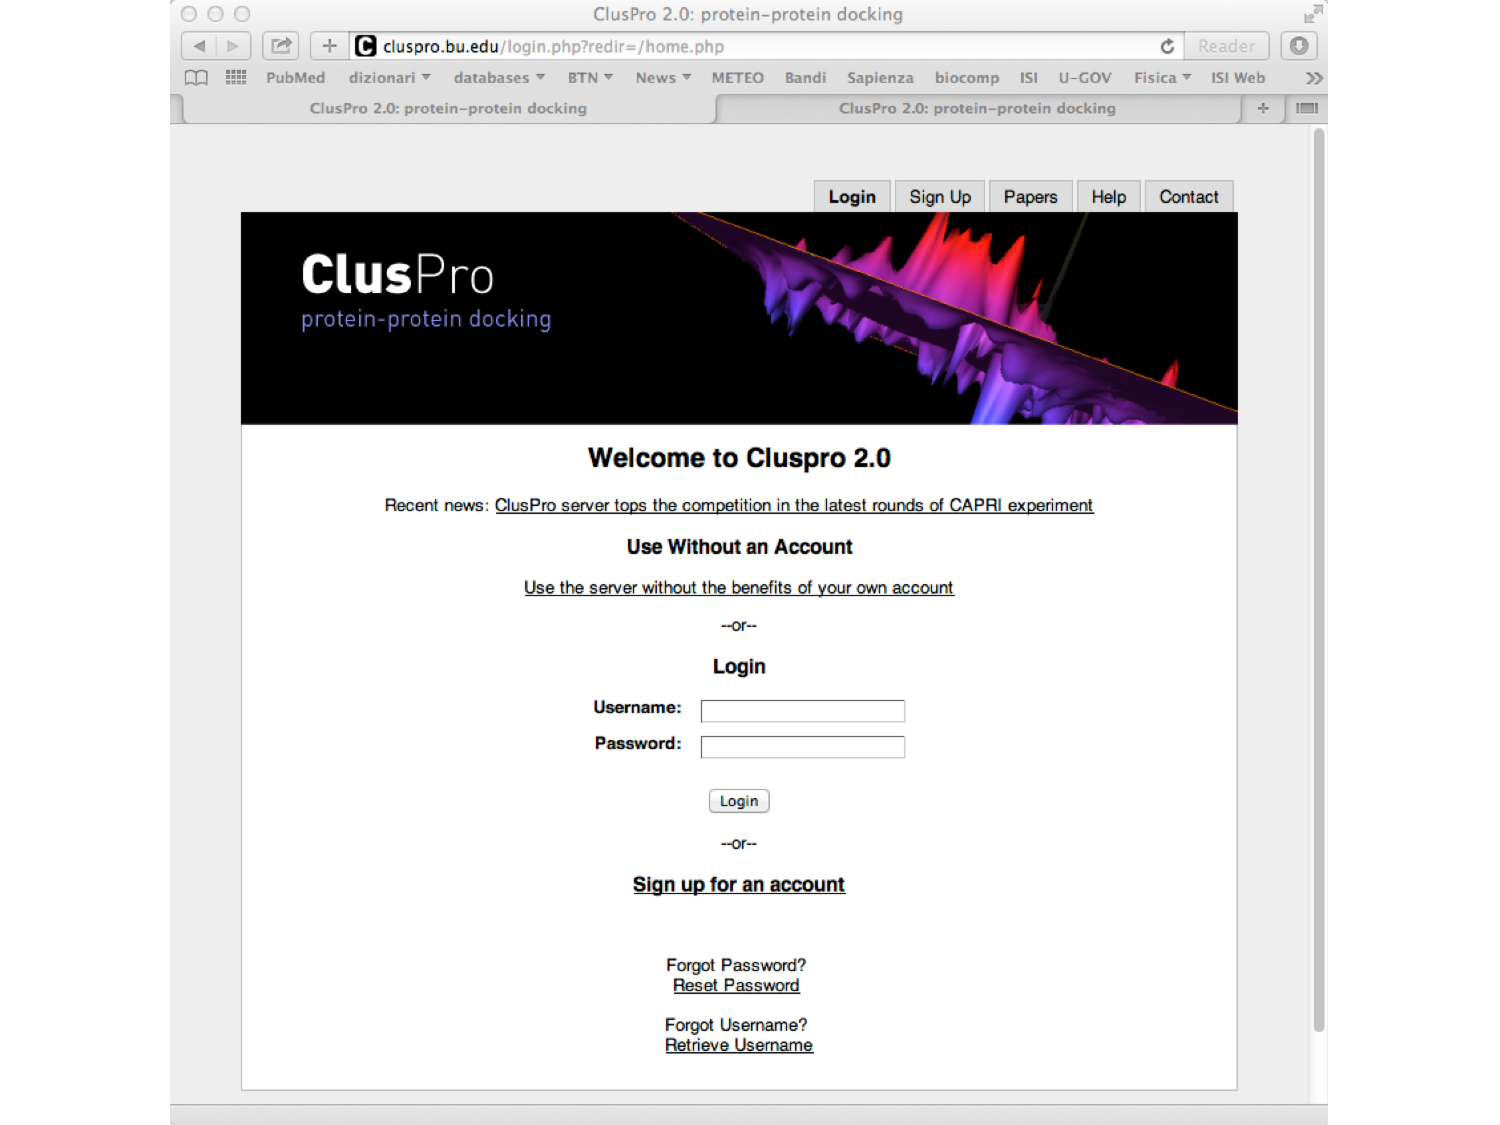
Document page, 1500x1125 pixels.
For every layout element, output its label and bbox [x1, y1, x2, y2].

picture [170, 0, 1328, 1125]
